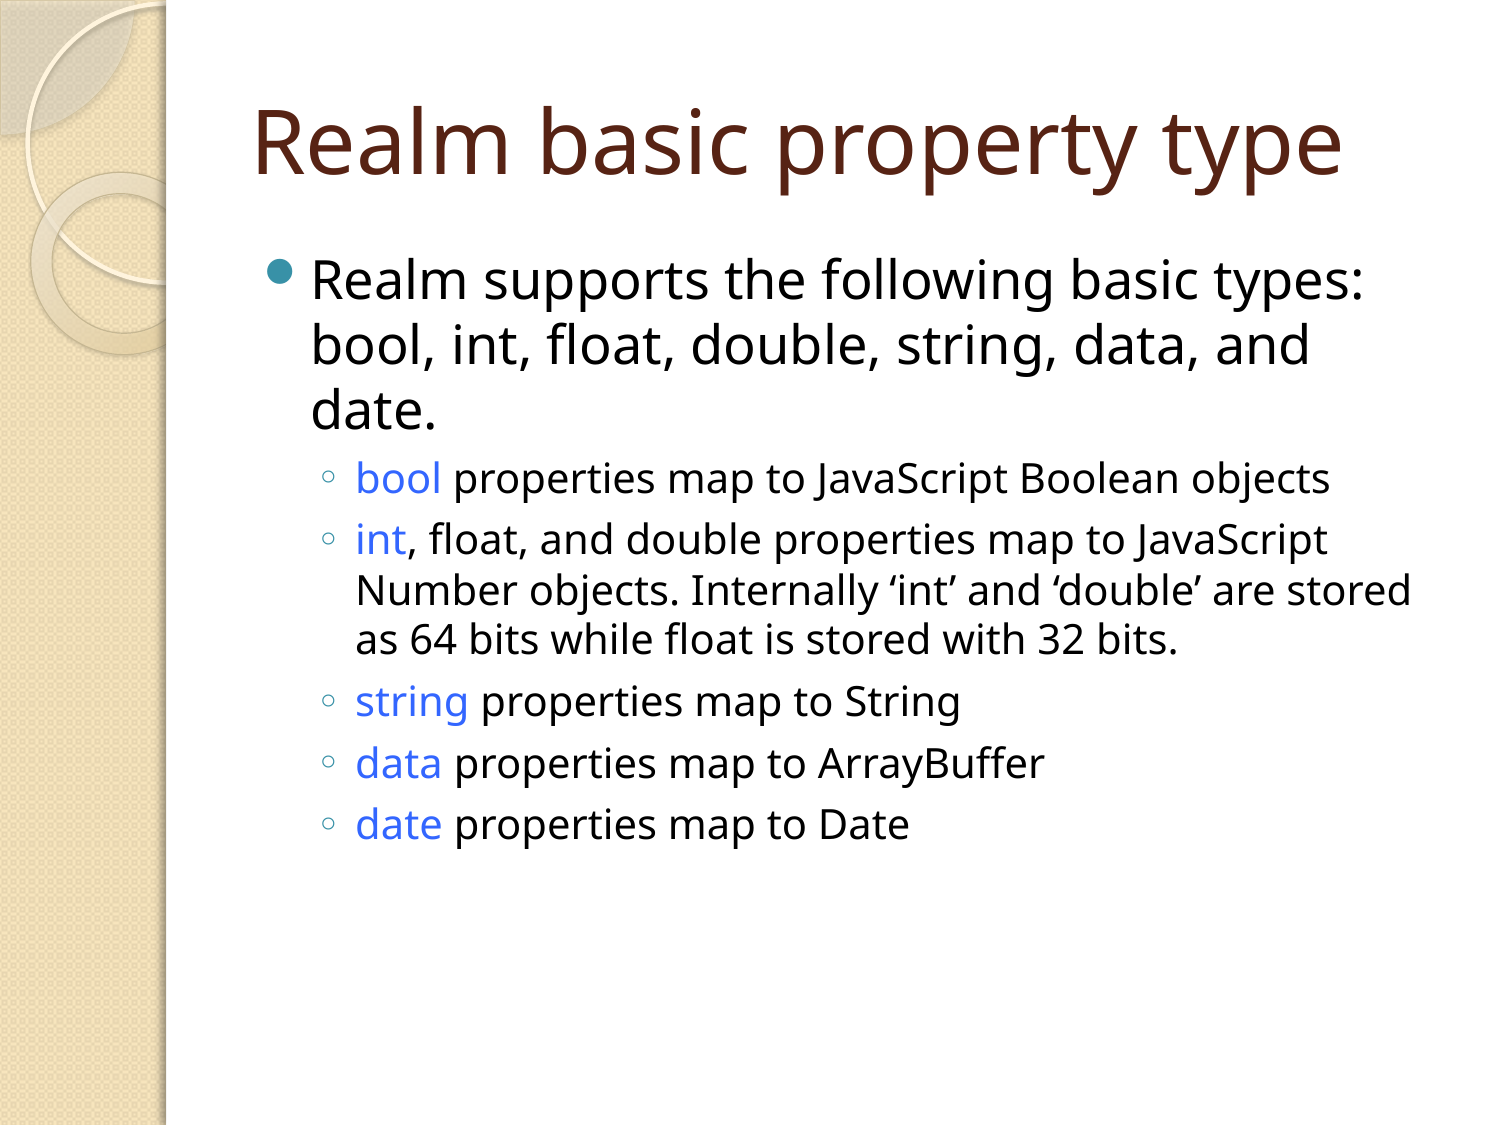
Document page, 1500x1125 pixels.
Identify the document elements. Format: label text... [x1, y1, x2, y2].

title Realm basic property type [235, 45, 1466, 233]
list Realm supports the following basic types: bool, int, float, double, string, data, and date. bool properties map to JavaScript Boolean objects int, float, and double properties map to JavaScript Number objects. Internally ‘int’ and ‘double’ are stored as 64 bits while float is stored with 32 bits. string properties map to String data properties map to ArrayBuffer date properties map to Date [235, 237, 1466, 1025]
